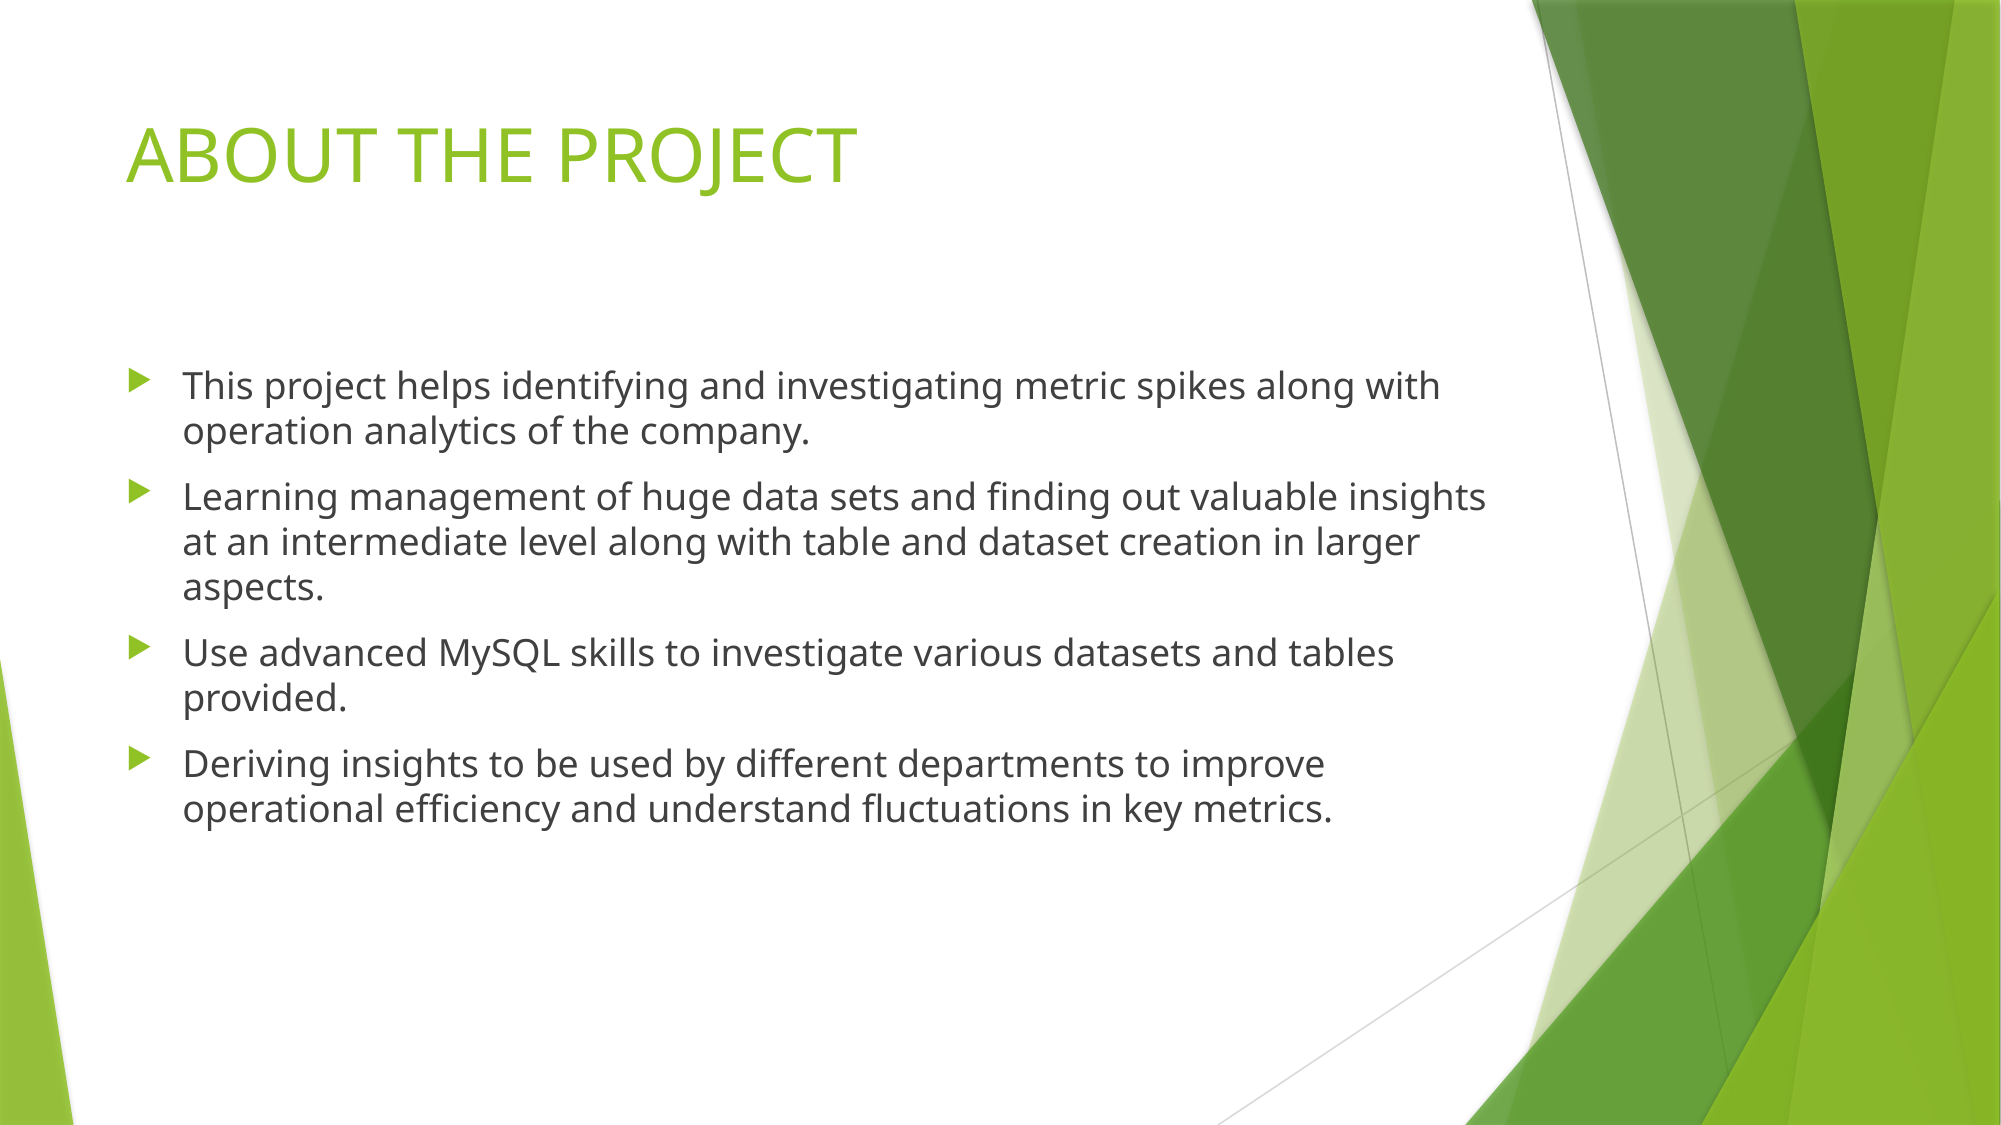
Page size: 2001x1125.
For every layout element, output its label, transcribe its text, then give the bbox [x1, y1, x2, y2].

title ABOUT THE PROJECT [111, 99, 1522, 317]
list This project helps identifying and investigating metric spikes along with operation analytics of the company. Learning management of huge data sets and finding out valuable insights at an intermediate level along with table and dataset creation in larger aspects. Use advanced MySQL skills to investigate various datasets and tables provided. Deriving insights to be used by different departments to improve operational efficiency and understand fluctuations in key metrics. [111, 354, 1522, 992]
